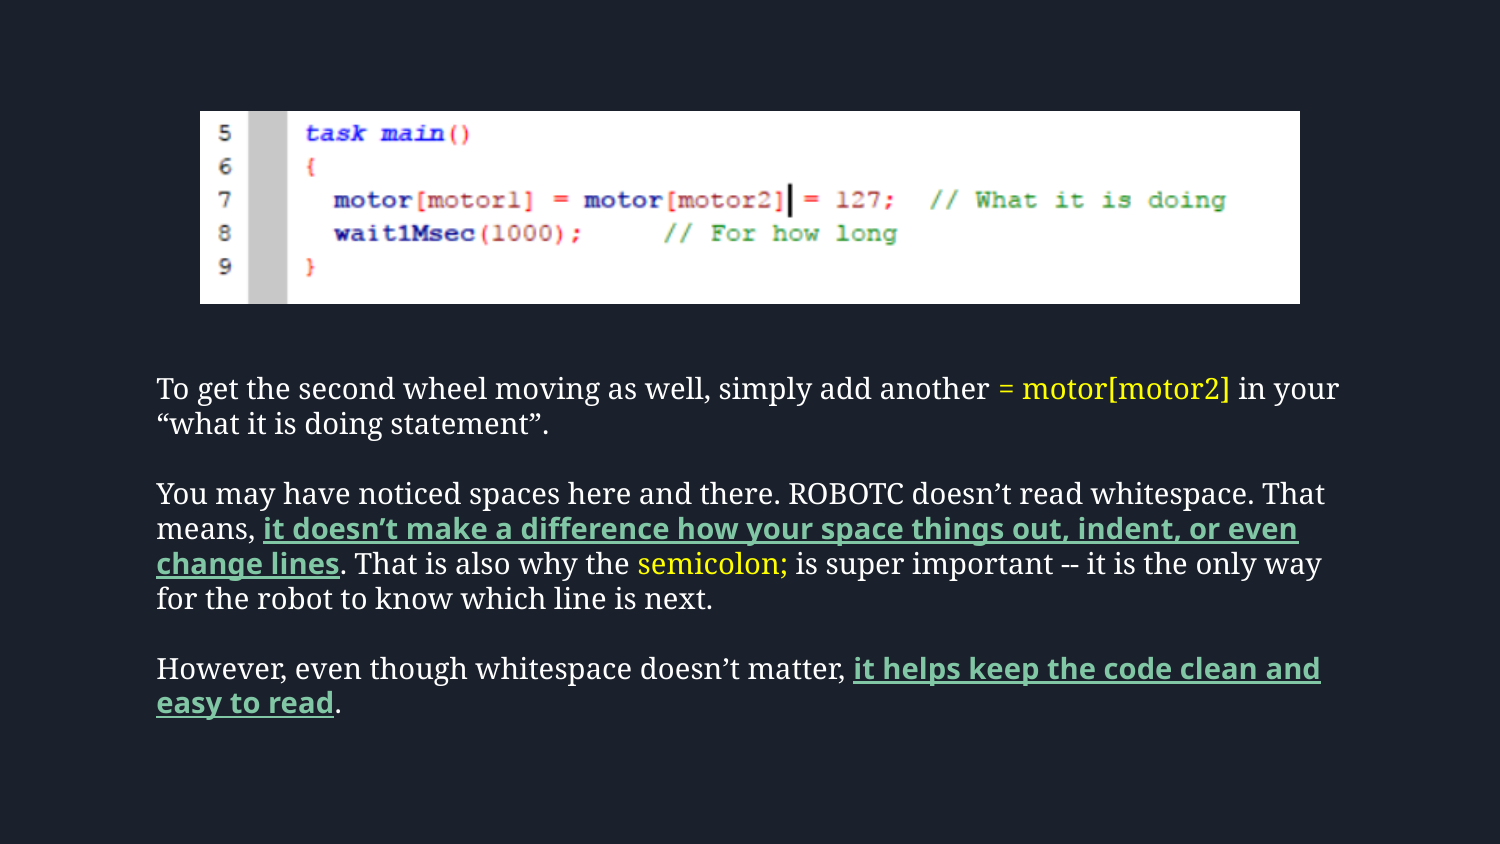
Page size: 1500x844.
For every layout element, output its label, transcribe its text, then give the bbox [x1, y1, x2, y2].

text_box [273, 639, 820, 695]
text_box To get the second wheel moving as well, simply add another = motor[motor2] in your “what it is doing statement”. You may have noticed spaces here and there. ROBOTC doesn’t read whitespace. That means, it doesn’t make a difference how your space things out, indent, or even change lines. That is also why the semicolon; is super important -- it is the only way for the robot to know which line is next. However, even though whitespace doesn’t matter, it helps keep the code clean and easy to read. [141, 355, 1359, 639]
picture [200, 111, 1300, 305]
